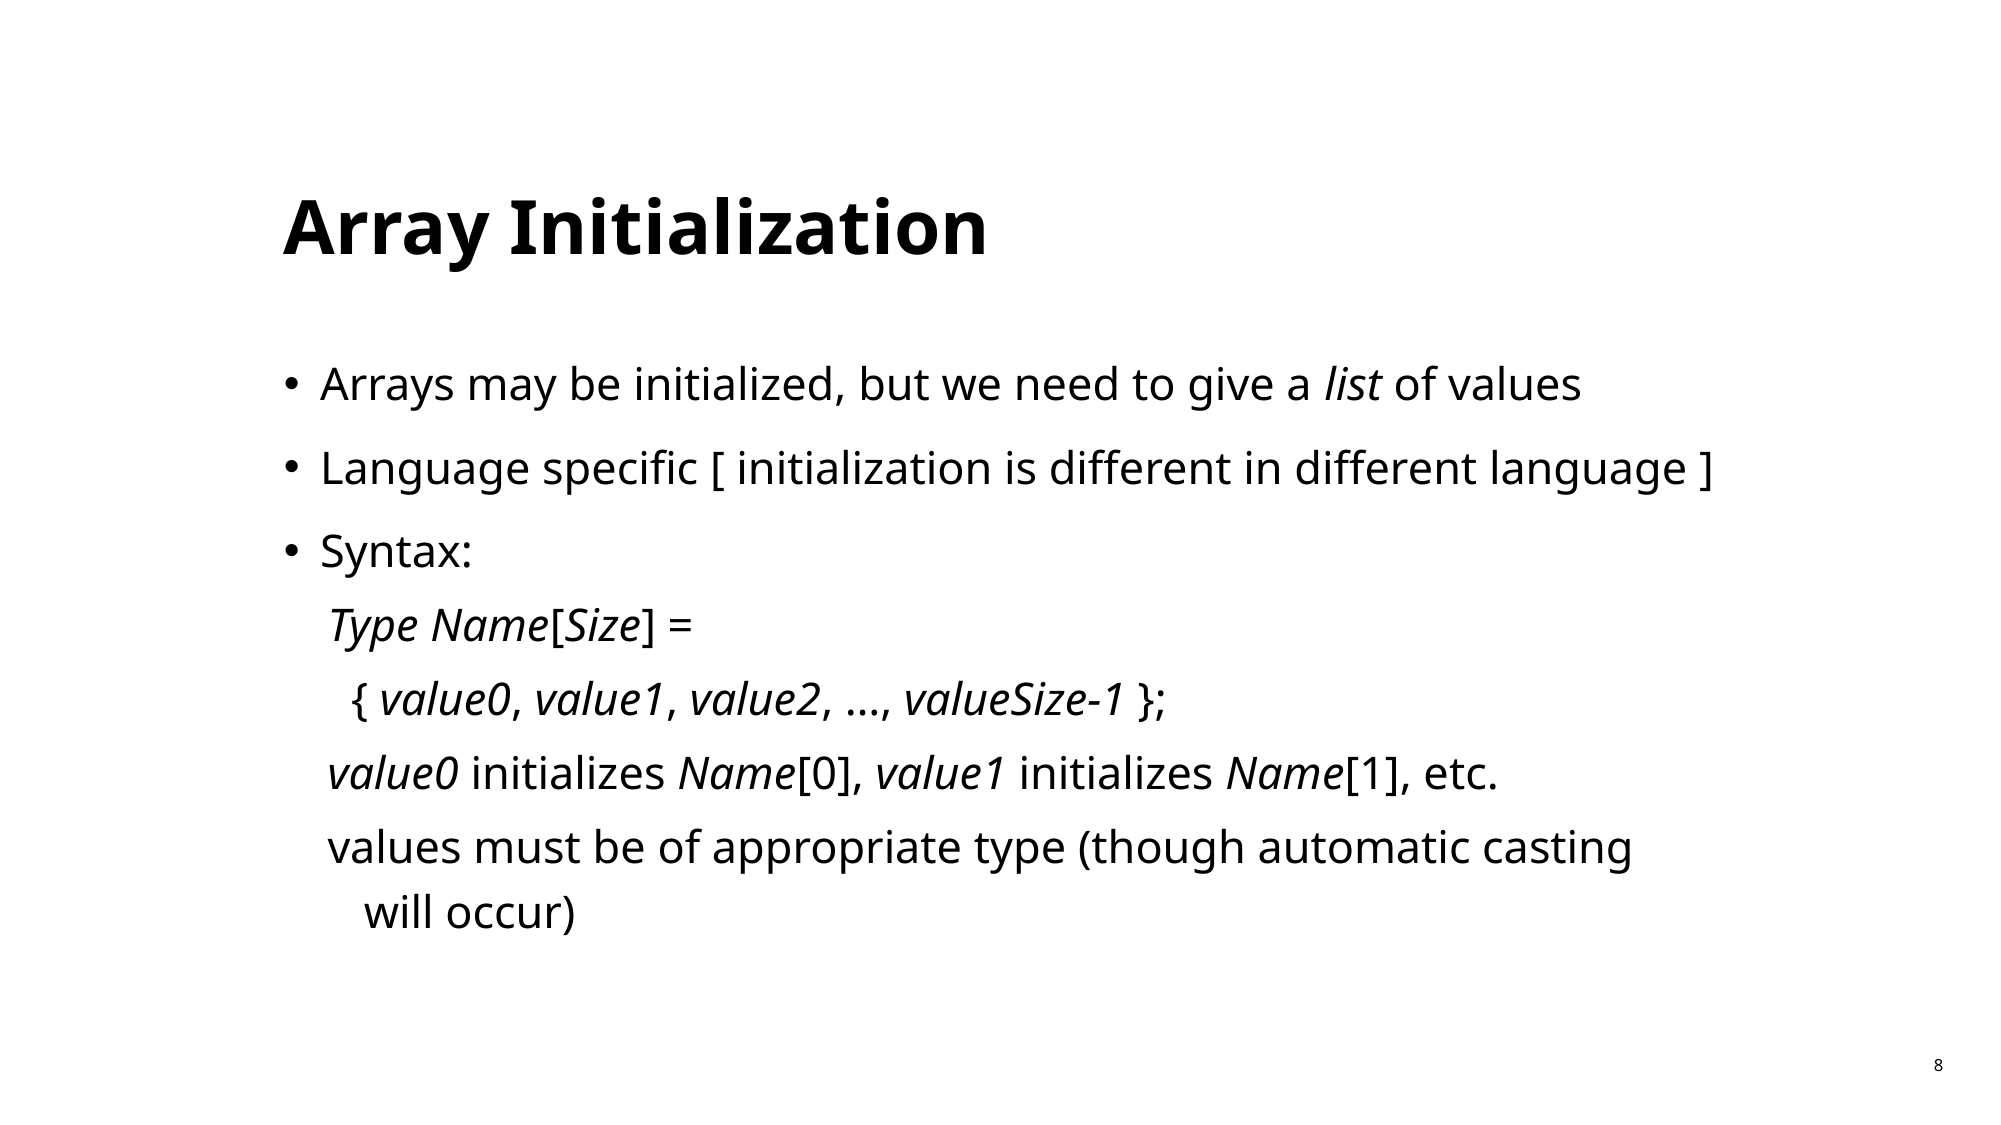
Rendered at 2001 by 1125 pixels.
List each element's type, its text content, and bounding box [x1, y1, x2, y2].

title Array Initialization [268, 112, 1732, 337]
list Arrays may be initialized, but we need to give a list of values Language specific [ initialization is different in different language ] Syntax: Type Name[Size] = { value0, value1, value2, …, valueSize-1 }; value0 initializes Name[0], value1 initializes Name[1], etc. values must be of appropriate type (though automatic casting will occur) [268, 337, 1732, 1017]
slide_number 8 [1841, 1036, 1959, 1097]
